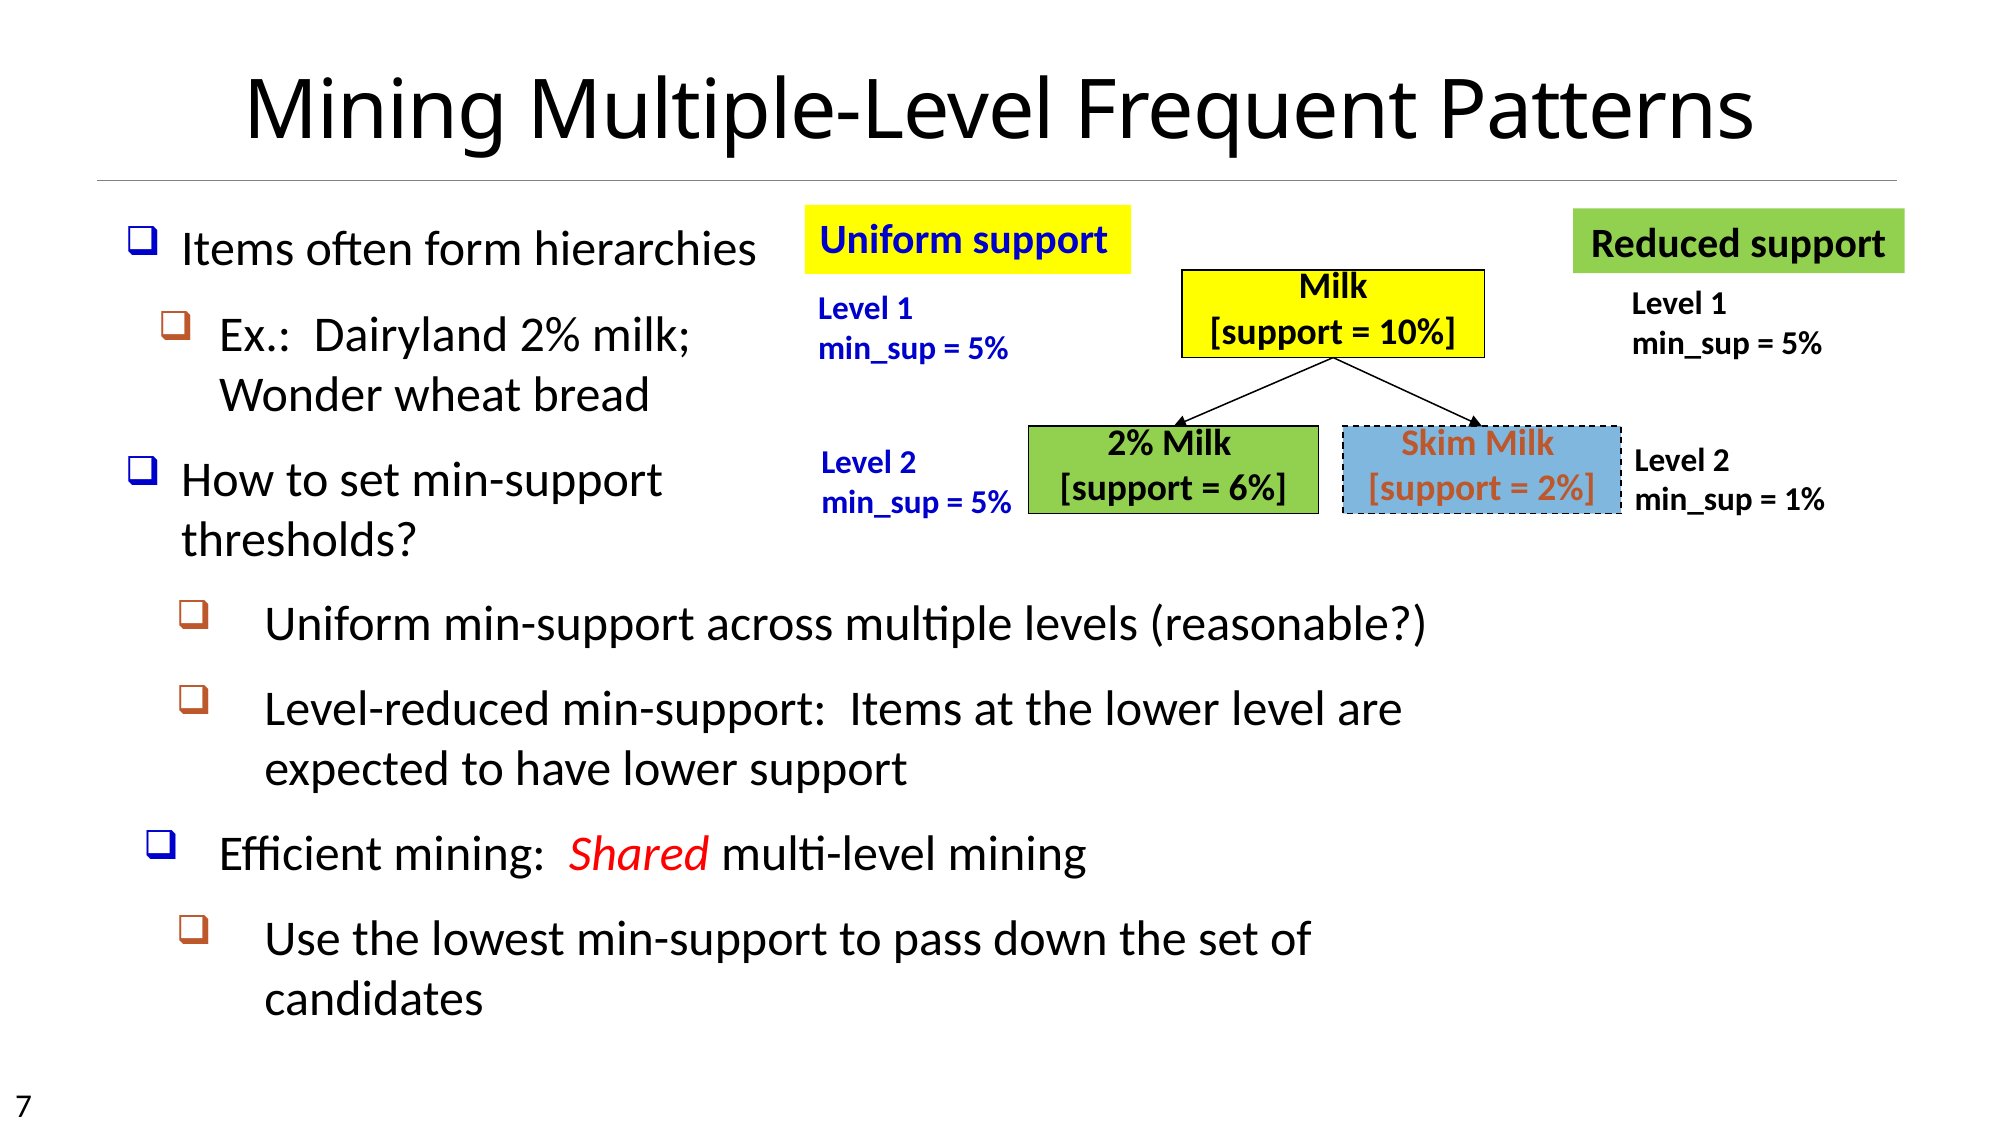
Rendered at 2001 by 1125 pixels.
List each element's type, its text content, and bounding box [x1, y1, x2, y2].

list Items often form hierarchies Ex.: Dairyland 2% milk; Wonder wheat bread How to set min-support thresholds? [110, 208, 802, 561]
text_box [801, 204, 1132, 530]
text_box Uniform min-support across multiple levels (reasonable?) Level-reduced min-support: Items at the lower level are expected to have lower support Efficient mining: Shared multi-level mining Use the lowest min-support to pass down the set of candidates [128, 582, 1445, 956]
title Mining Multiple-Level Frequent Patterns [33, 62, 1967, 163]
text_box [1572, 207, 1906, 527]
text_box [1027, 269, 1622, 520]
